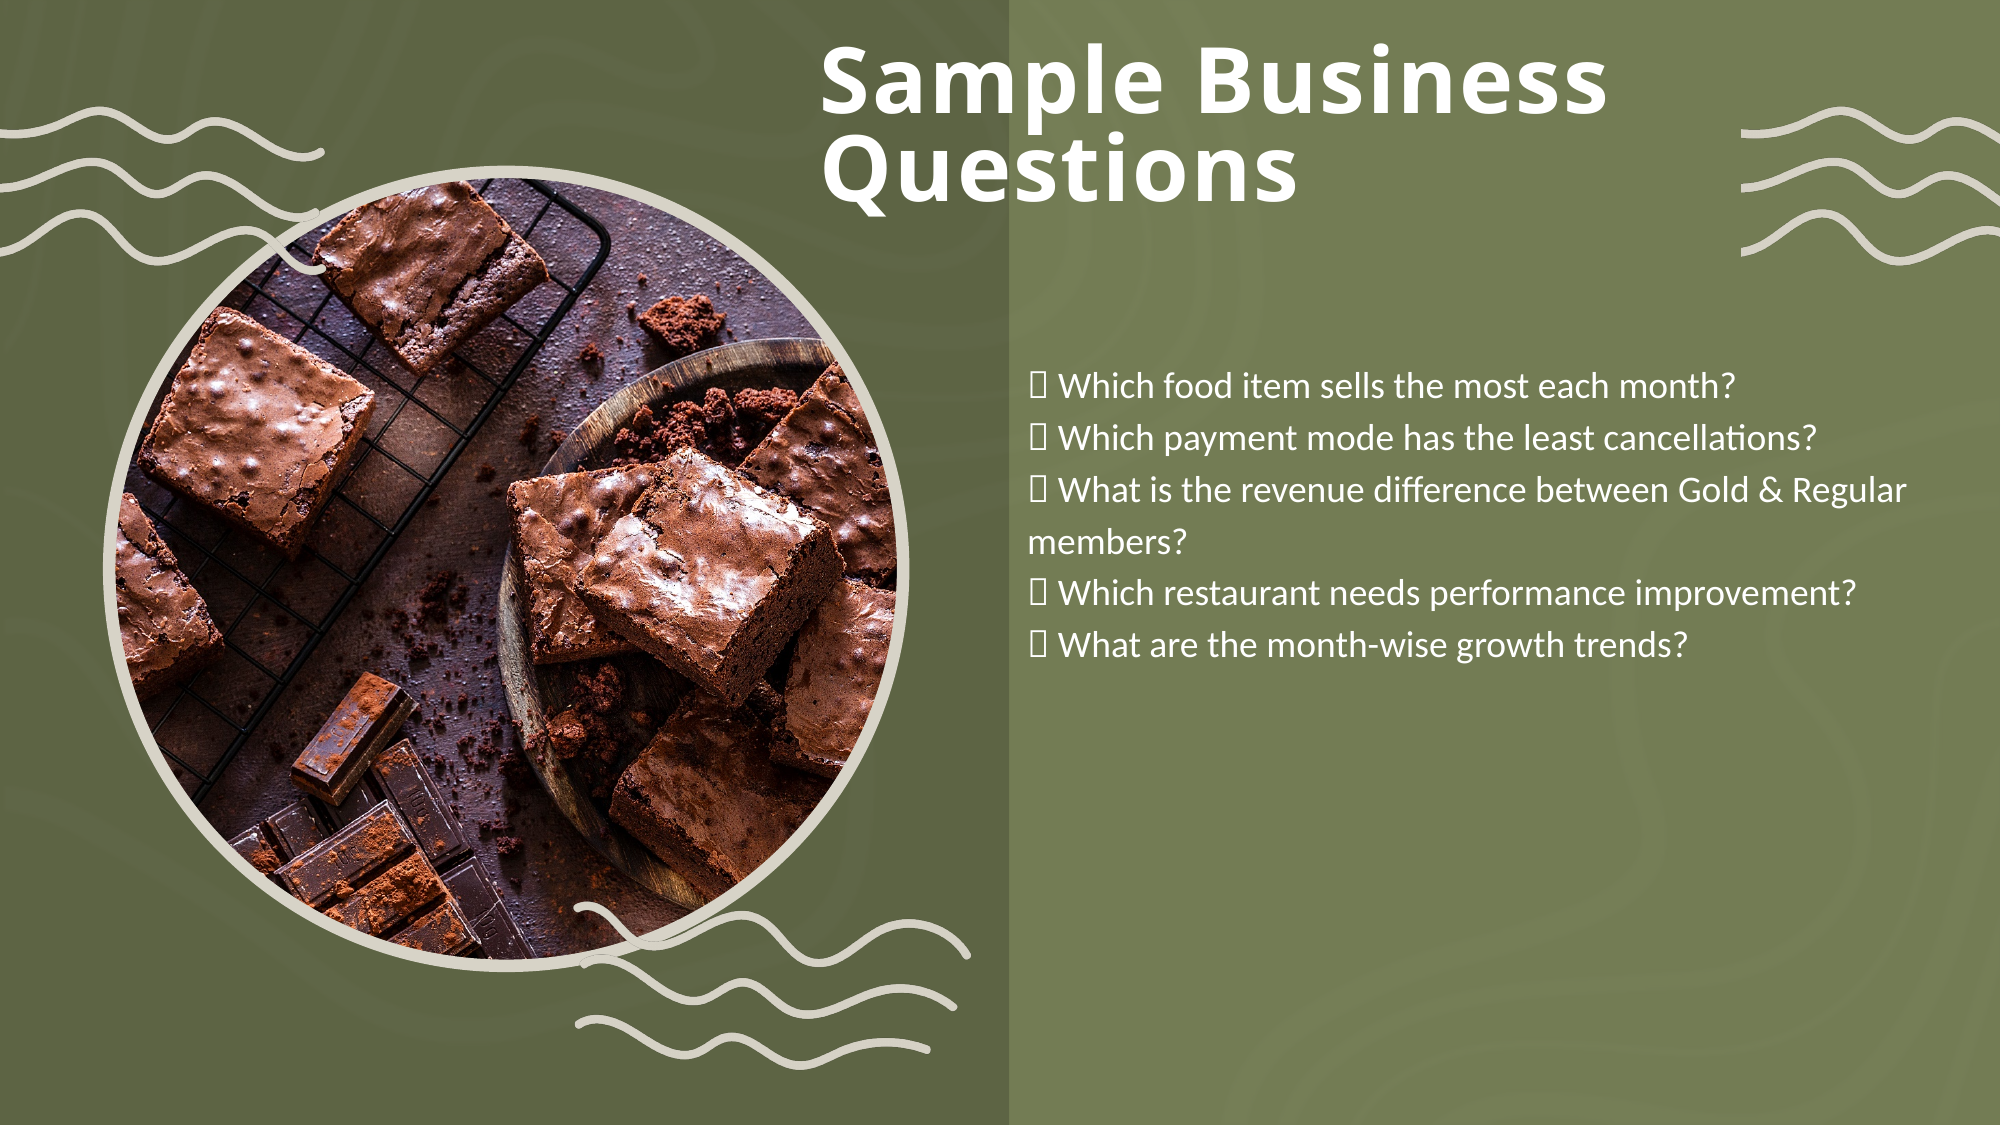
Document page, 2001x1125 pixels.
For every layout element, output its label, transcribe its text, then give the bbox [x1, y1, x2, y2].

picture [0, 18, 988, 1125]
picture [1902, 90, 2000, 292]
title Sample Business Questions [819, 35, 1902, 345]
text_box ✅ Which food item sells the most each month? ✅ Which payment mode has the least cancellations? ✅ What is the revenue difference between Gold & Regular members? ✅ Which restaurant needs performance improvement? ✅ What are the month-wise growth trends? [1012, 347, 2000, 673]
